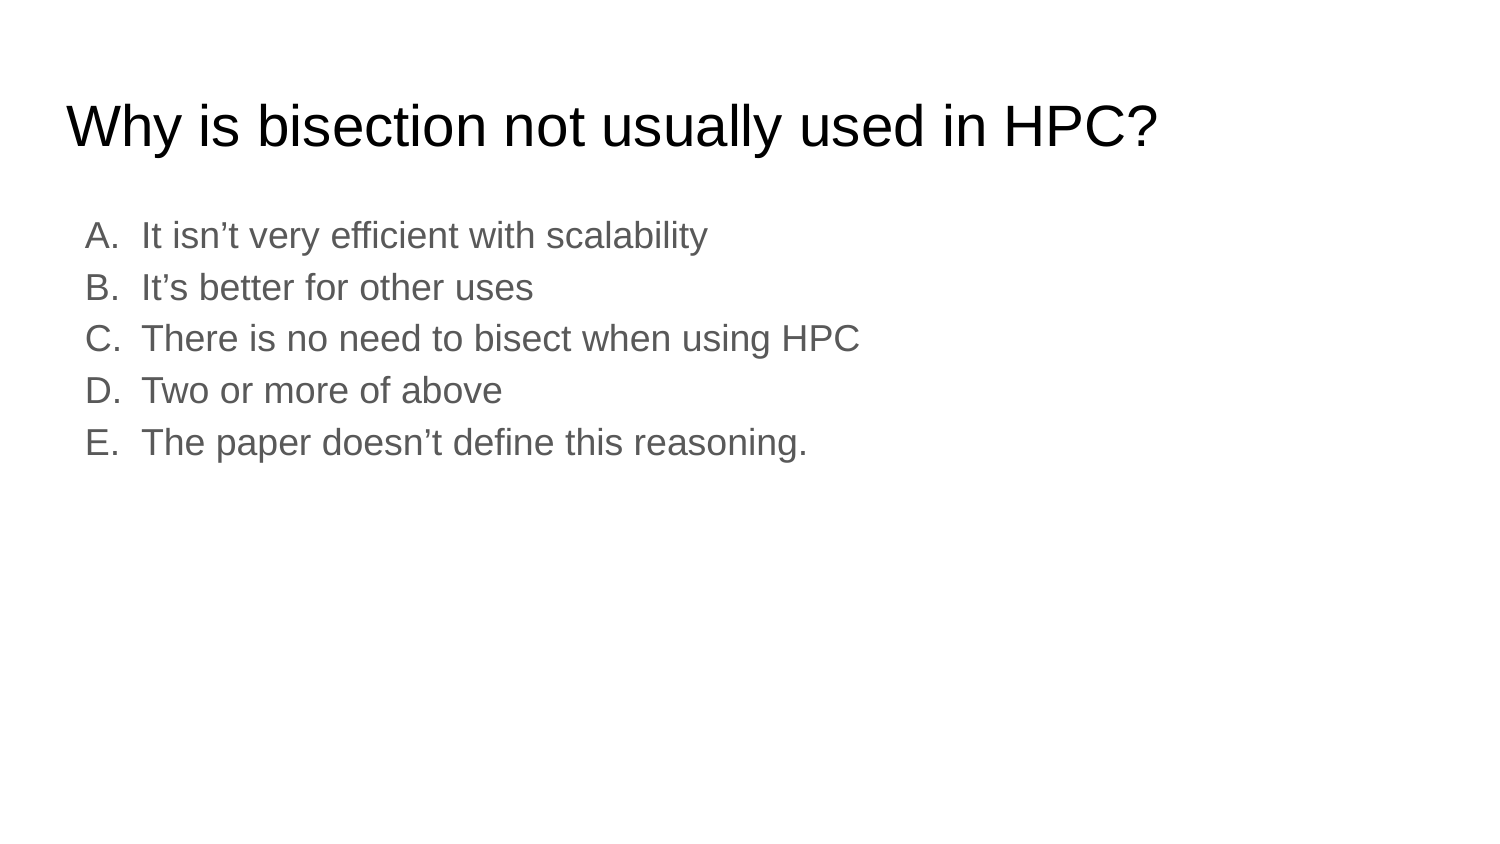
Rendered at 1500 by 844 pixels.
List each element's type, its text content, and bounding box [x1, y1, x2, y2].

list It isn’t very efficient with scalability It’s better for other uses There is no need to bisect when using HPC Two or more of above The paper doesn’t define this reasoning. [51, 189, 1449, 750]
title Why is bisection not usually used in HPC? [51, 72, 1449, 167]
